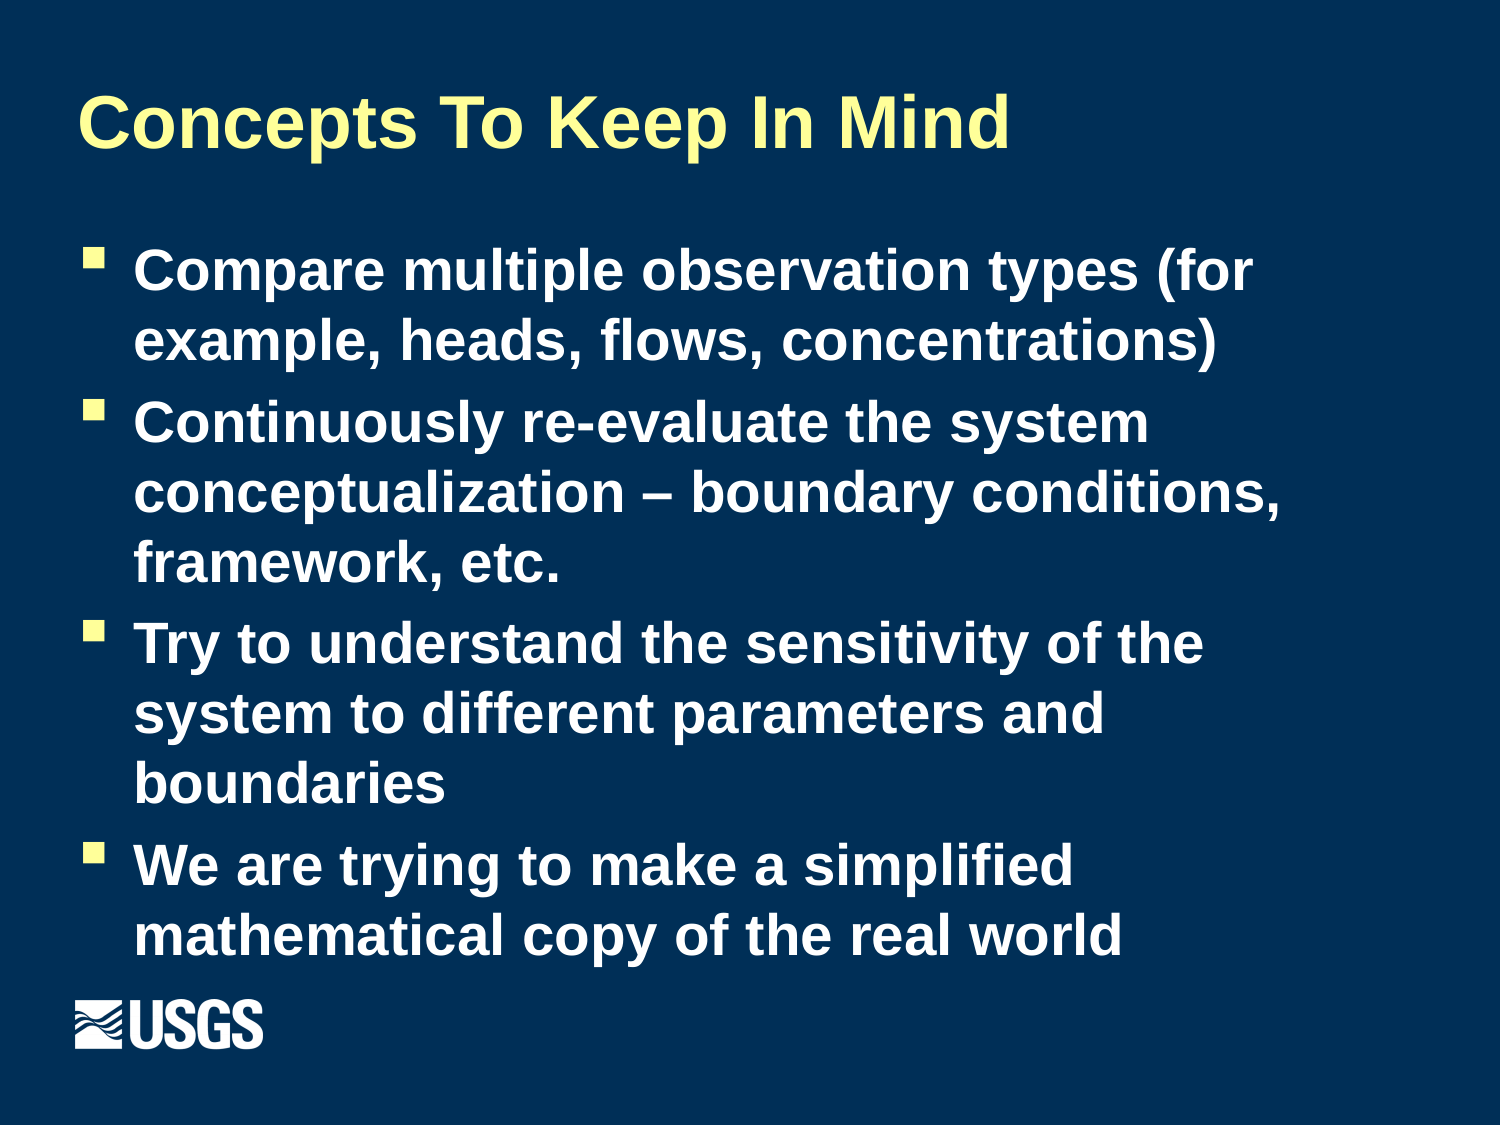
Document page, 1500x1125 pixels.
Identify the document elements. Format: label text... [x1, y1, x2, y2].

title Concepts To Keep In Mind [62, 24, 1425, 213]
list Compare multiple observation types (for example, heads, flows, concentrations) Continuously re-evaluate the system conceptualization – boundary conditions, framework, etc. Try to understand the sensitivity of the system to different parameters and boundaries We are trying to make a simplified mathematical copy of the real world [62, 224, 1425, 963]
